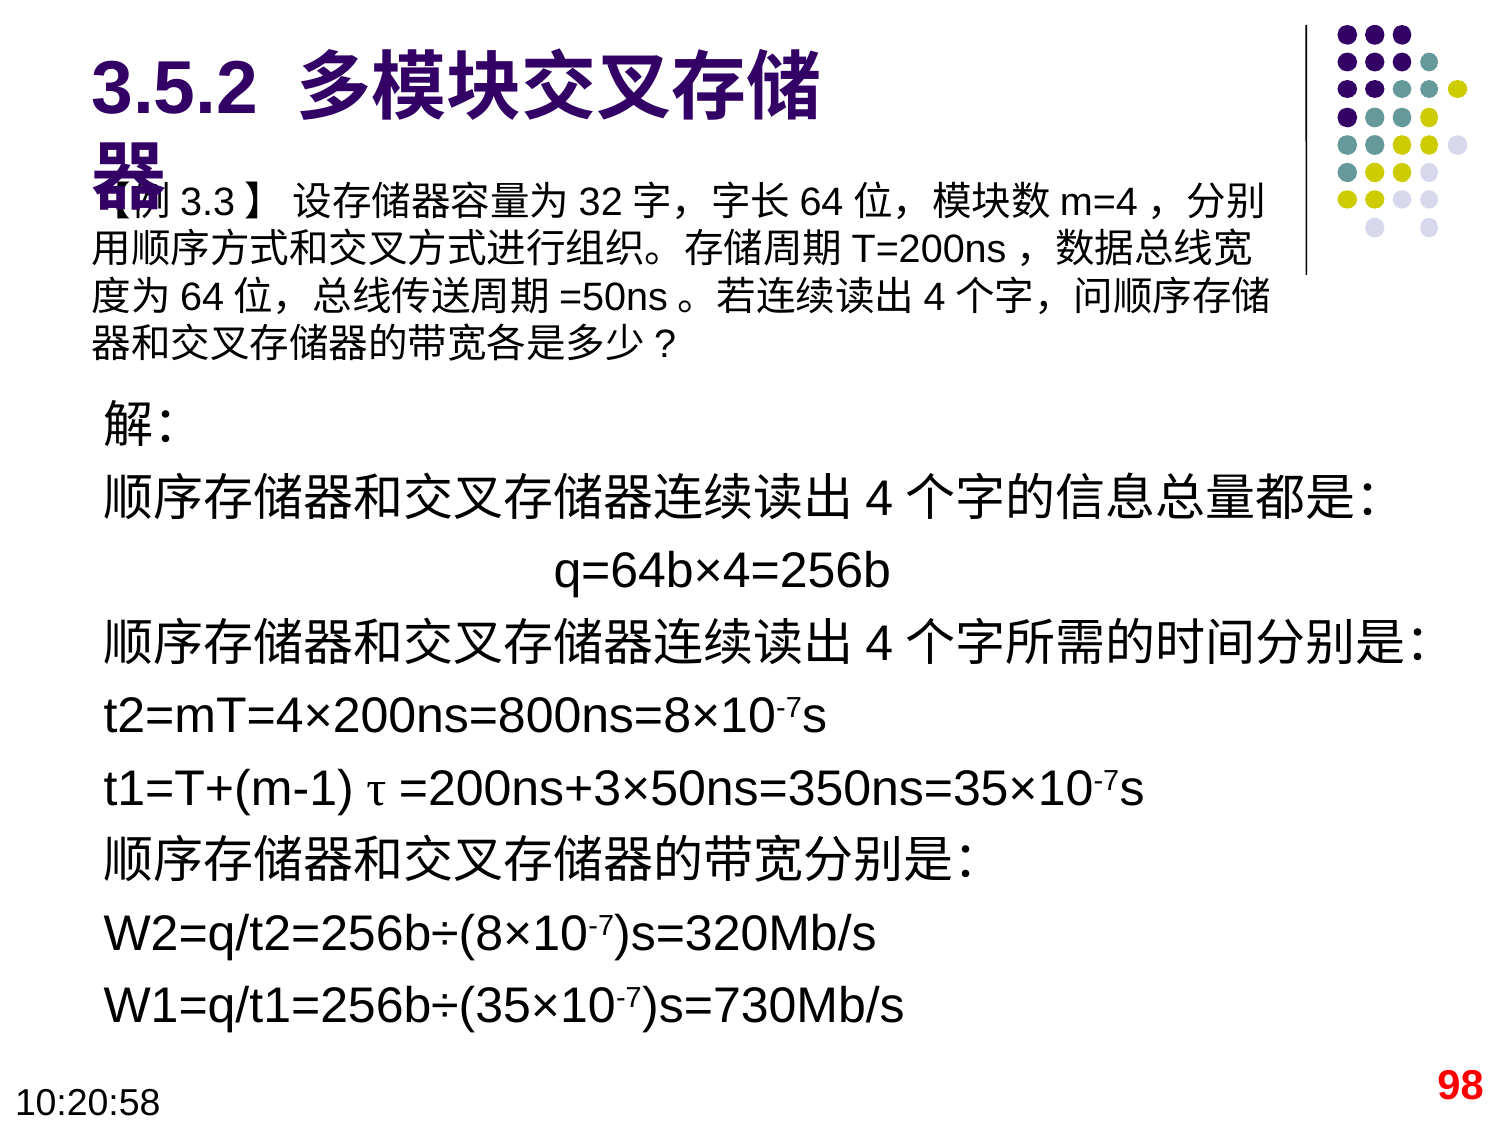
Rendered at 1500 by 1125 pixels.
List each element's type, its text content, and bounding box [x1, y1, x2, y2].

list 解： 顺序存储器和交叉存储器连续读出4个字的信息总量都是： q=64b×4=256b 顺序存储器和交叉存储器连续读出4个字所需的时间分别是： t2=mT=4×200ns=800ns=8×10-7s t1=T+(m-1) τ =200ns+3×50ns=350ns=35×10-7s 顺序存储器和交叉存储器的带宽分别是： W2=q/t2=256b÷(8×10-7)s=320Mb/s W1=q/t1=256b÷(35×10-7)s=730Mb/s [88, 385, 1439, 1071]
slide_number 98 [1148, 1049, 1499, 1125]
text_box 3.5.2 多模块交叉存储器 [76, 30, 906, 150]
title 【例3.3】 设存储器容量为32字，字长64位，模块数m=4，分别用顺序方式和交叉方式进行组织。存储周期T=200ns，数据总线宽度为64位，总线传送周期=50ns。若连续读出4个字，问顺序存储器和交叉存储器的带宽各是多少? [76, 160, 1306, 374]
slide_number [0, 1070, 195, 1123]
